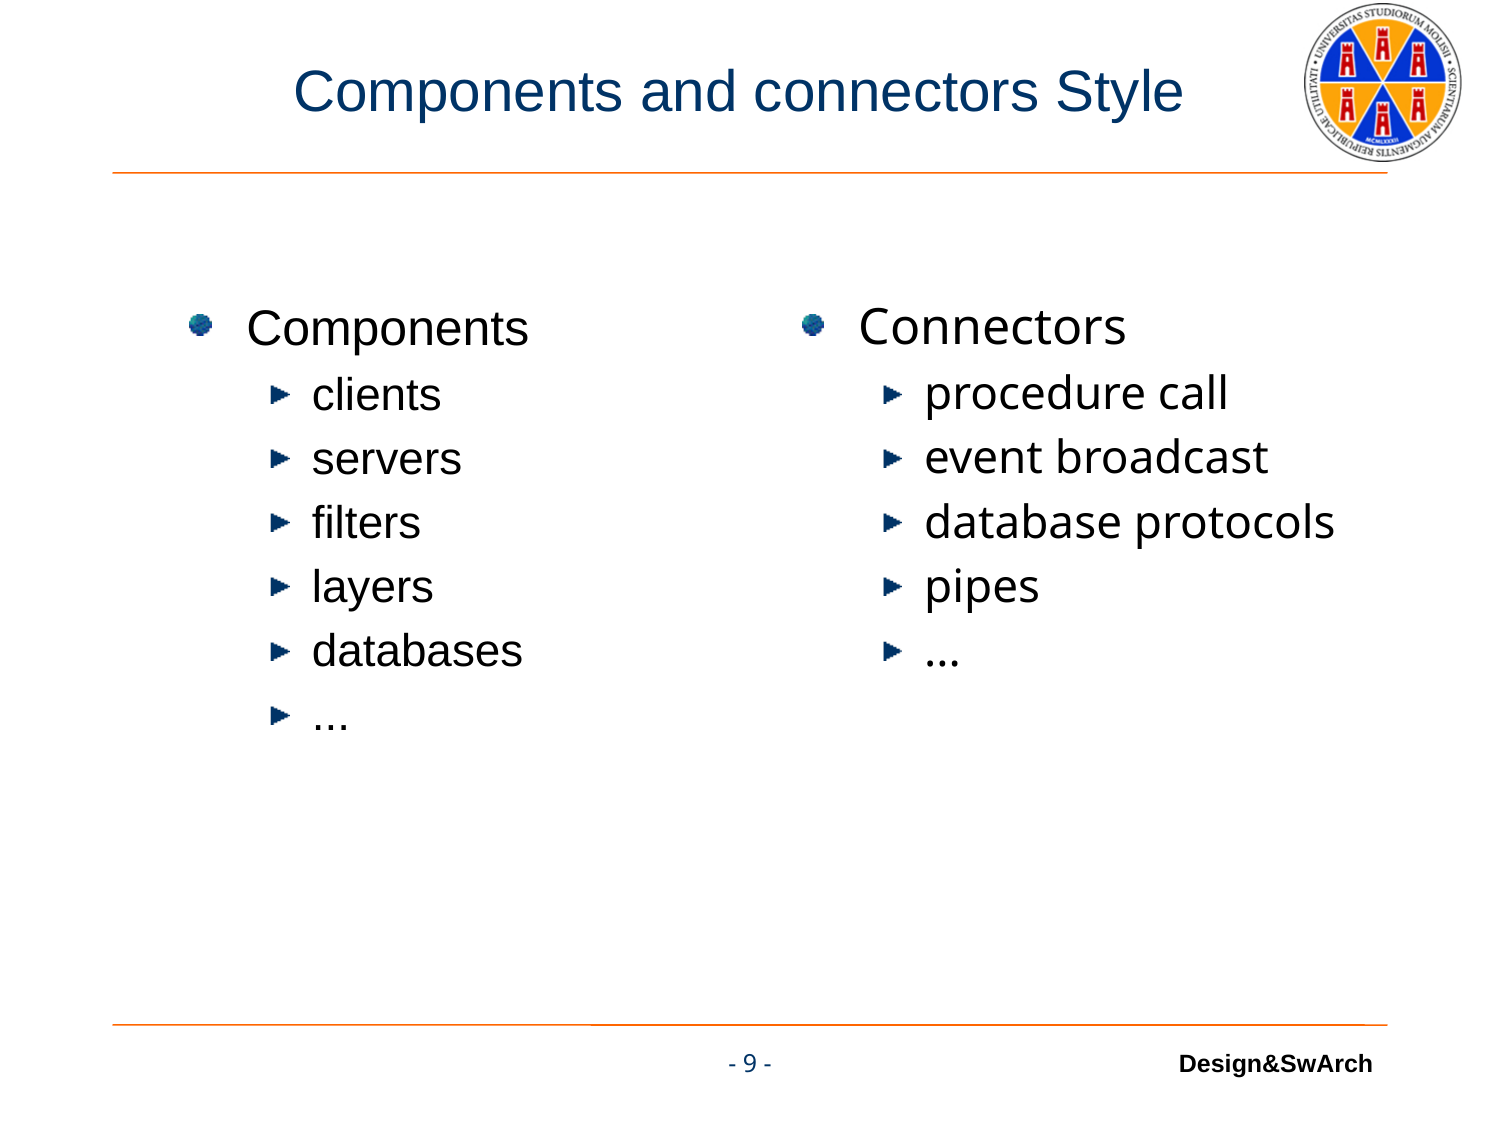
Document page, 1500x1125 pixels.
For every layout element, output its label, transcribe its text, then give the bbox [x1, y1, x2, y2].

picture [877, 635, 902, 661]
picture [877, 443, 902, 468]
picture [877, 379, 902, 404]
text_box Connectors procedure call event broadcast database protocols pipes ... [787, 287, 1400, 1075]
picture [264, 379, 290, 404]
picture [1269, 0, 1500, 166]
picture [264, 507, 290, 532]
picture [802, 314, 824, 336]
picture [189, 314, 212, 336]
picture [877, 571, 902, 596]
picture [264, 571, 290, 596]
picture [877, 507, 902, 532]
picture [264, 636, 290, 661]
picture [264, 700, 290, 725]
title Components and connectors Style [278, 18, 1211, 157]
slide_number - 9 - [670, 1039, 830, 1078]
list Components clients servers filters layers databases ... [174, 287, 663, 1075]
picture [264, 443, 290, 468]
